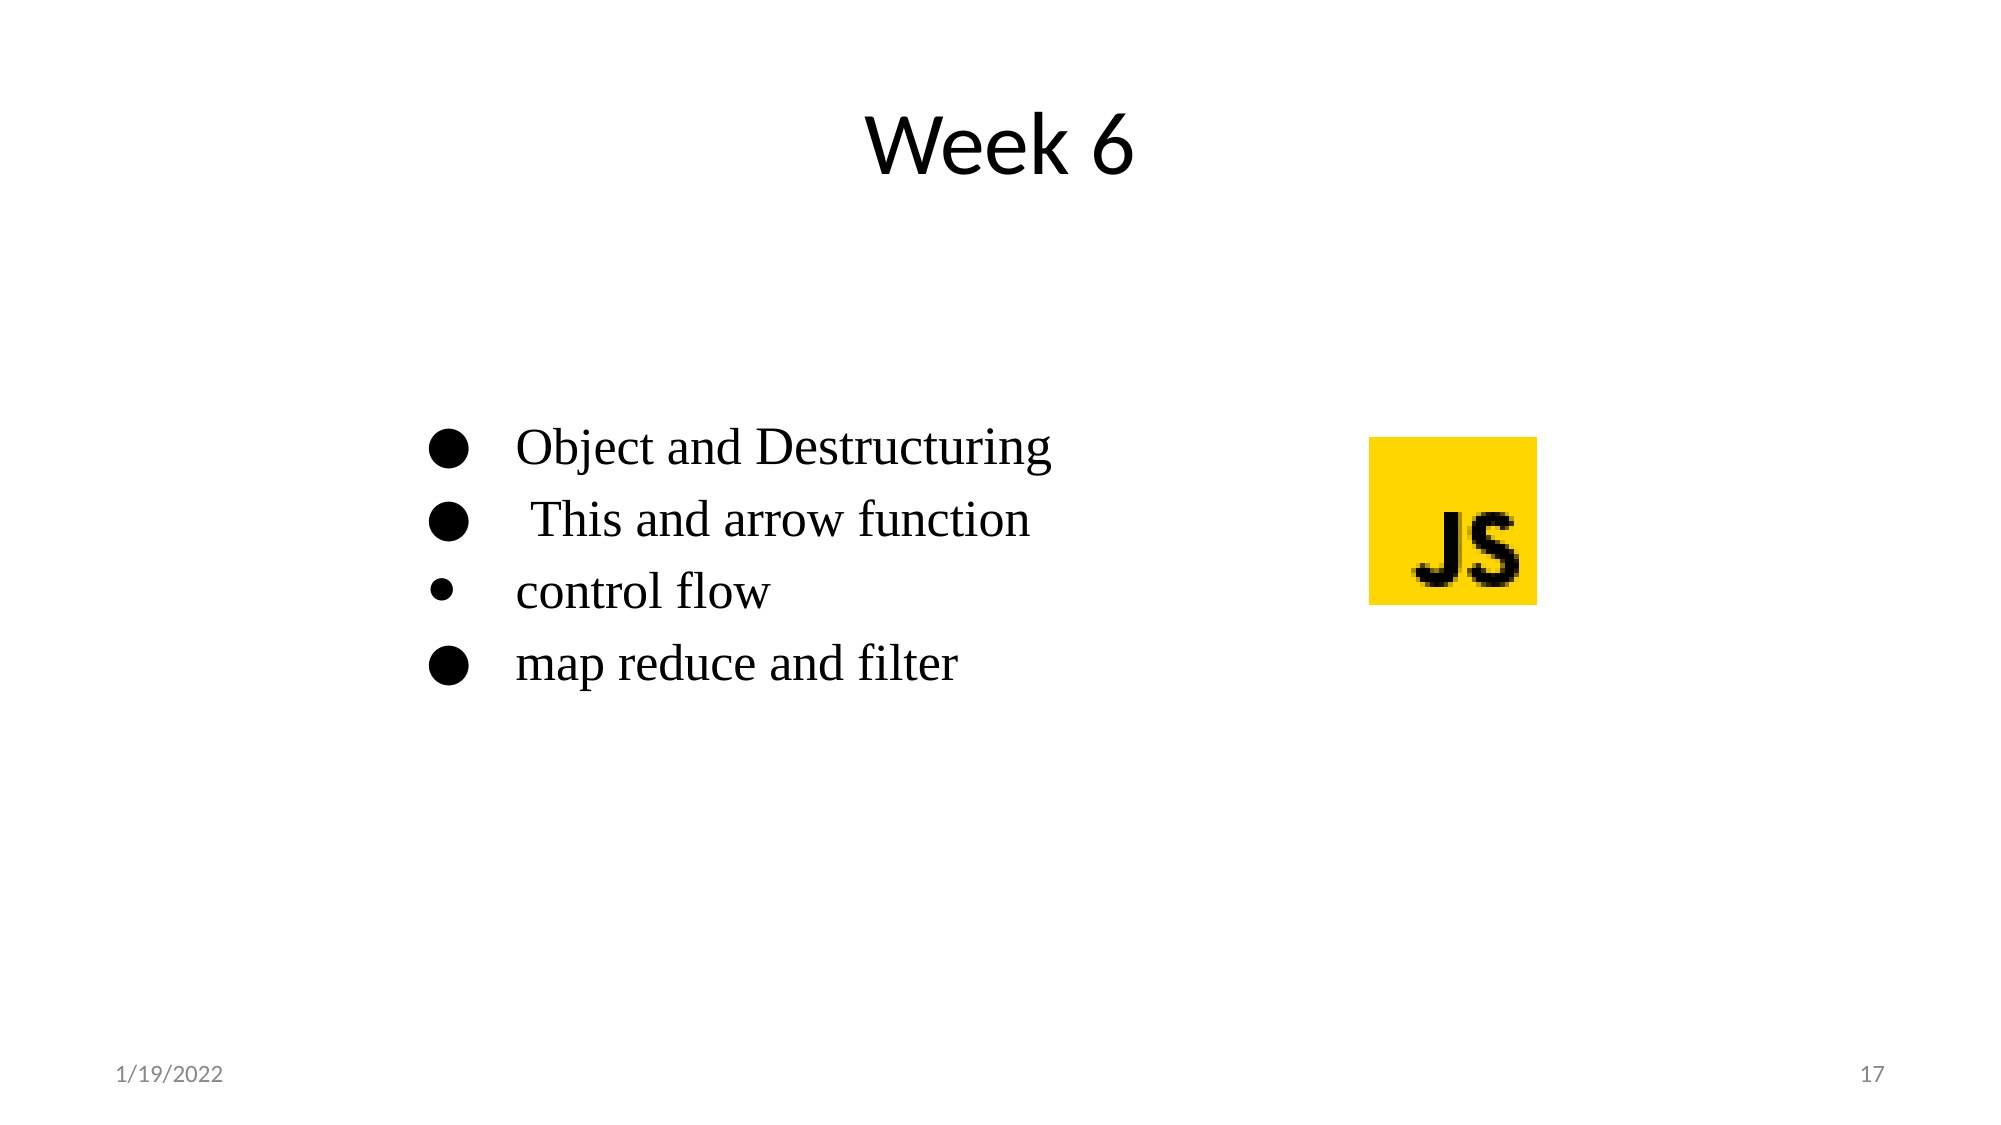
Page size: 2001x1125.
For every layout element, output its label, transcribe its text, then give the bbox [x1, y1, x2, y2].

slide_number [99, 1042, 567, 1103]
slide_number ‹#› [1433, 1042, 1900, 1103]
picture [1341, 409, 1566, 634]
text_box Object and Destructuring This and arrow function control flow map reduce and filter [399, 323, 1760, 882]
title Week 6 [99, 45, 1900, 233]
